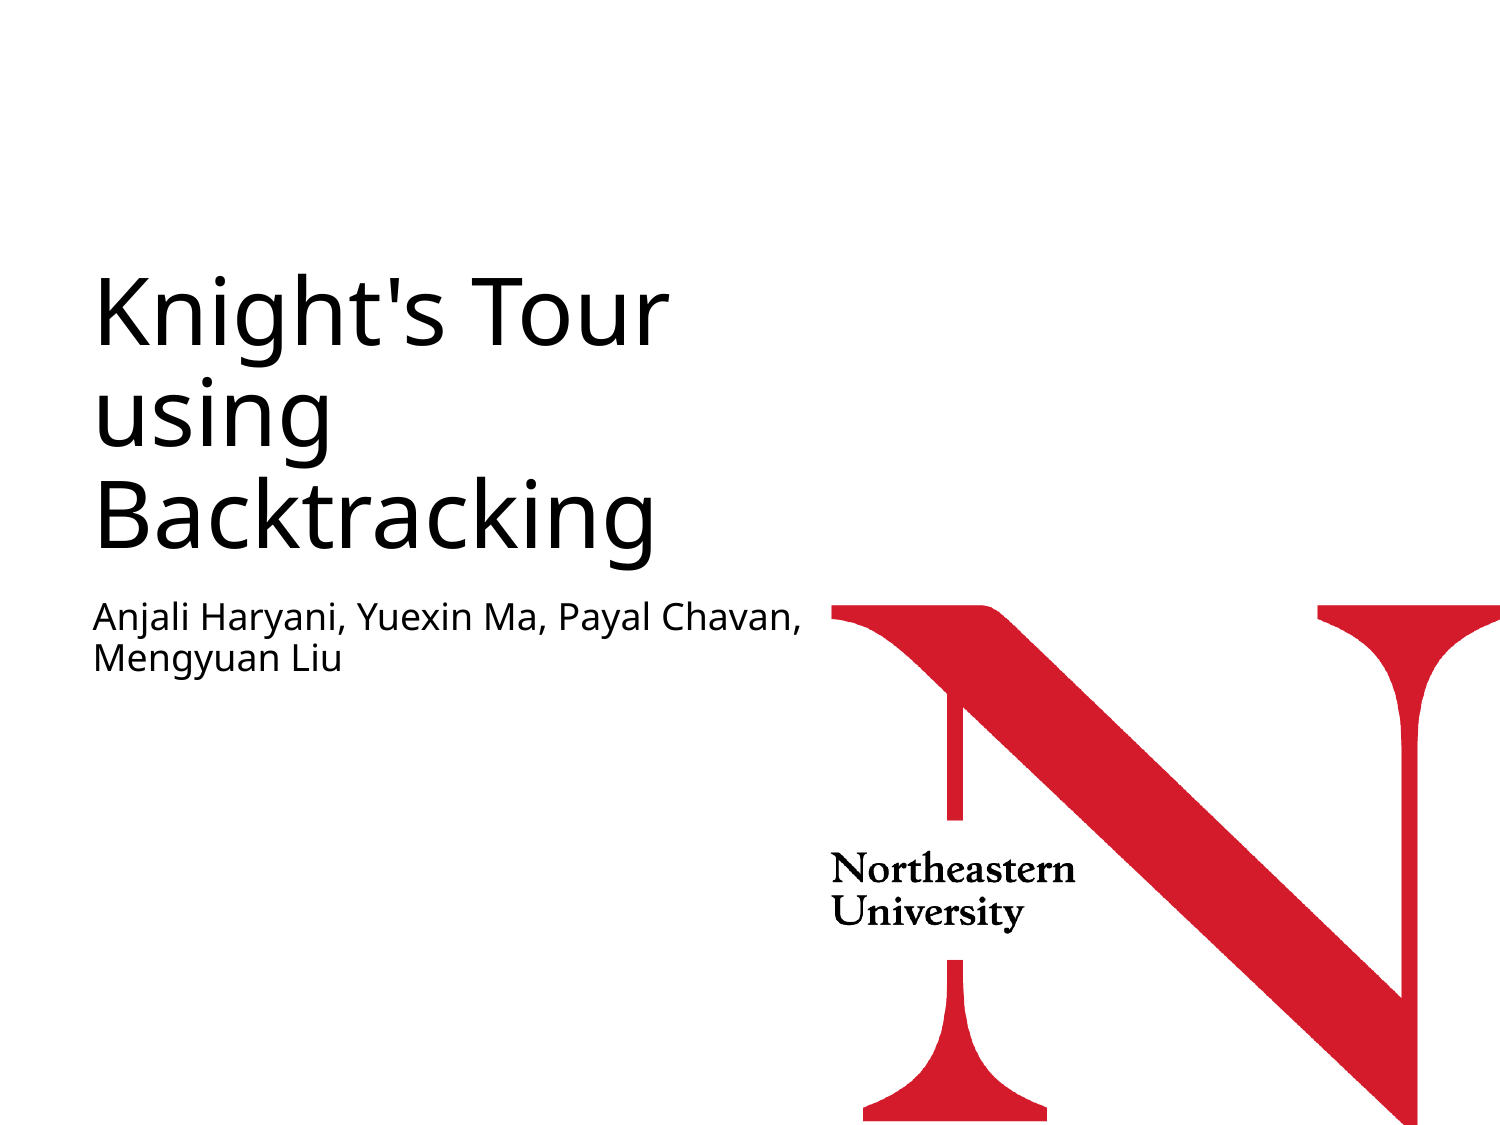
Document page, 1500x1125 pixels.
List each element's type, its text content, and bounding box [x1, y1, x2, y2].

picture [730, 429, 1500, 1125]
subtitle Anjali Haryani, Yuexin Ma, Payal Chavan, Mengyuan Liu [77, 590, 828, 863]
title Knight's Tour using Backtracking [77, 184, 828, 576]
